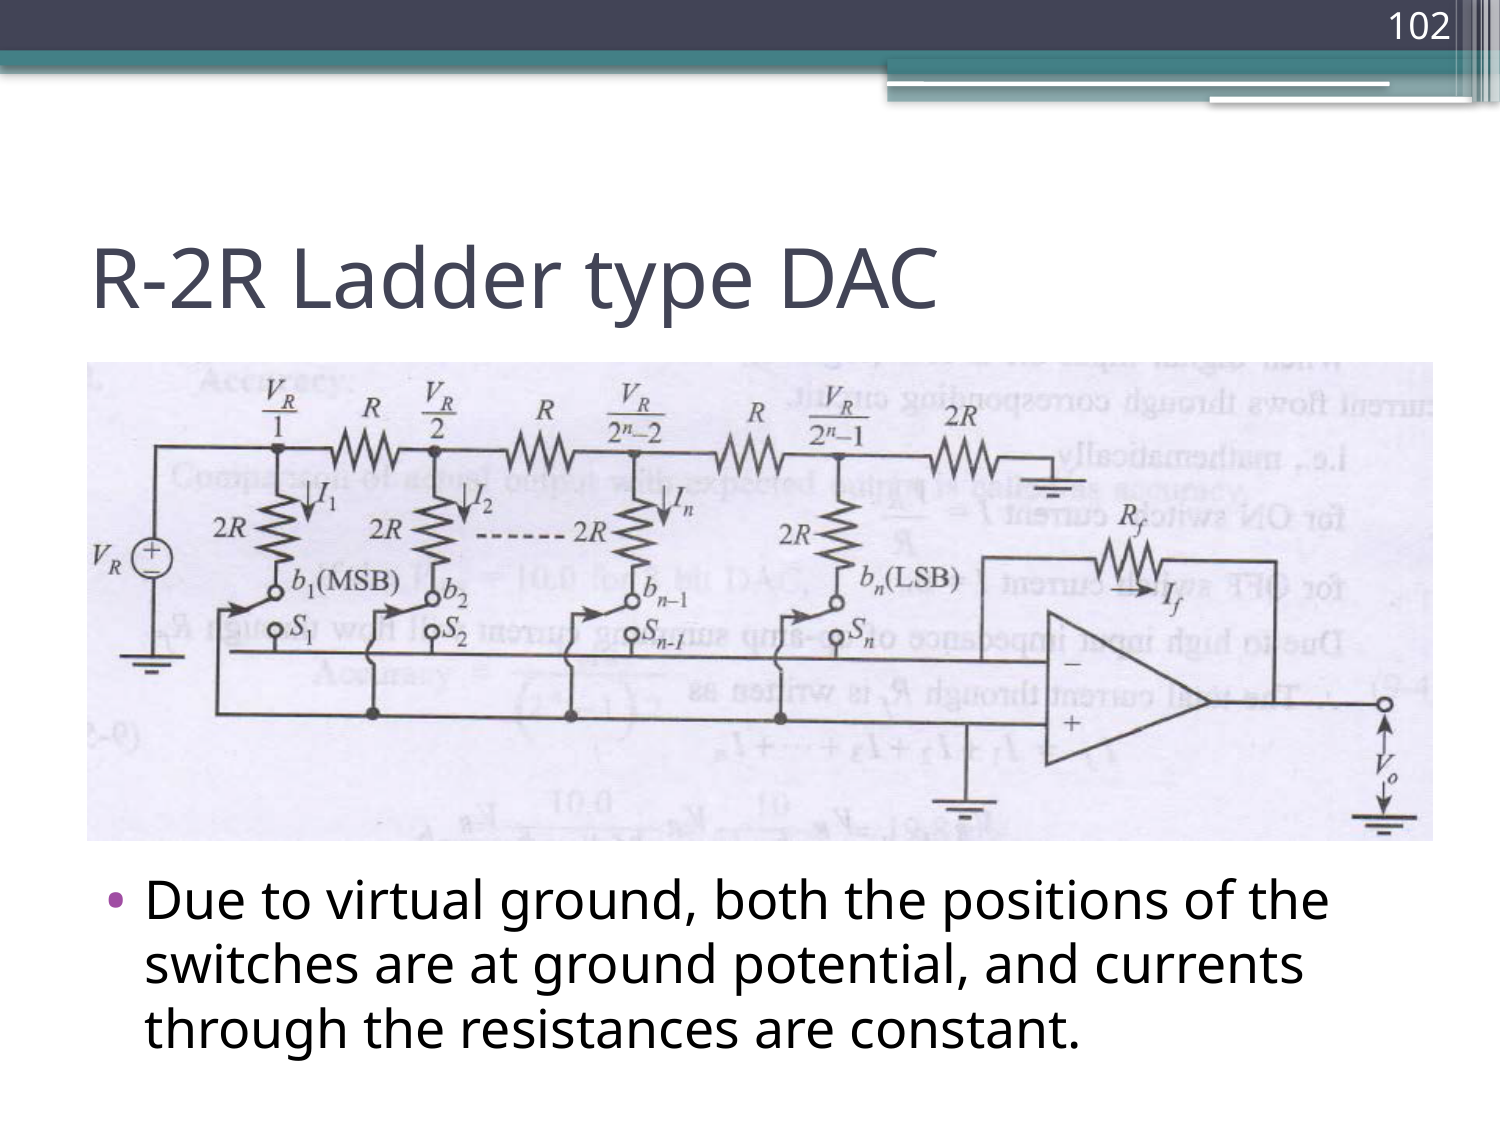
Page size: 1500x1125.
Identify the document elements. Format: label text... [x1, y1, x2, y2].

slide_number 102 [1341, 0, 1466, 61]
title R-2R Ladder type DAC [75, 187, 1425, 363]
list Due to virtual ground, both the positions of the switches are at ground potential, and currents through the resistances are constant. [75, 368, 1425, 1079]
picture [87, 362, 1434, 841]
